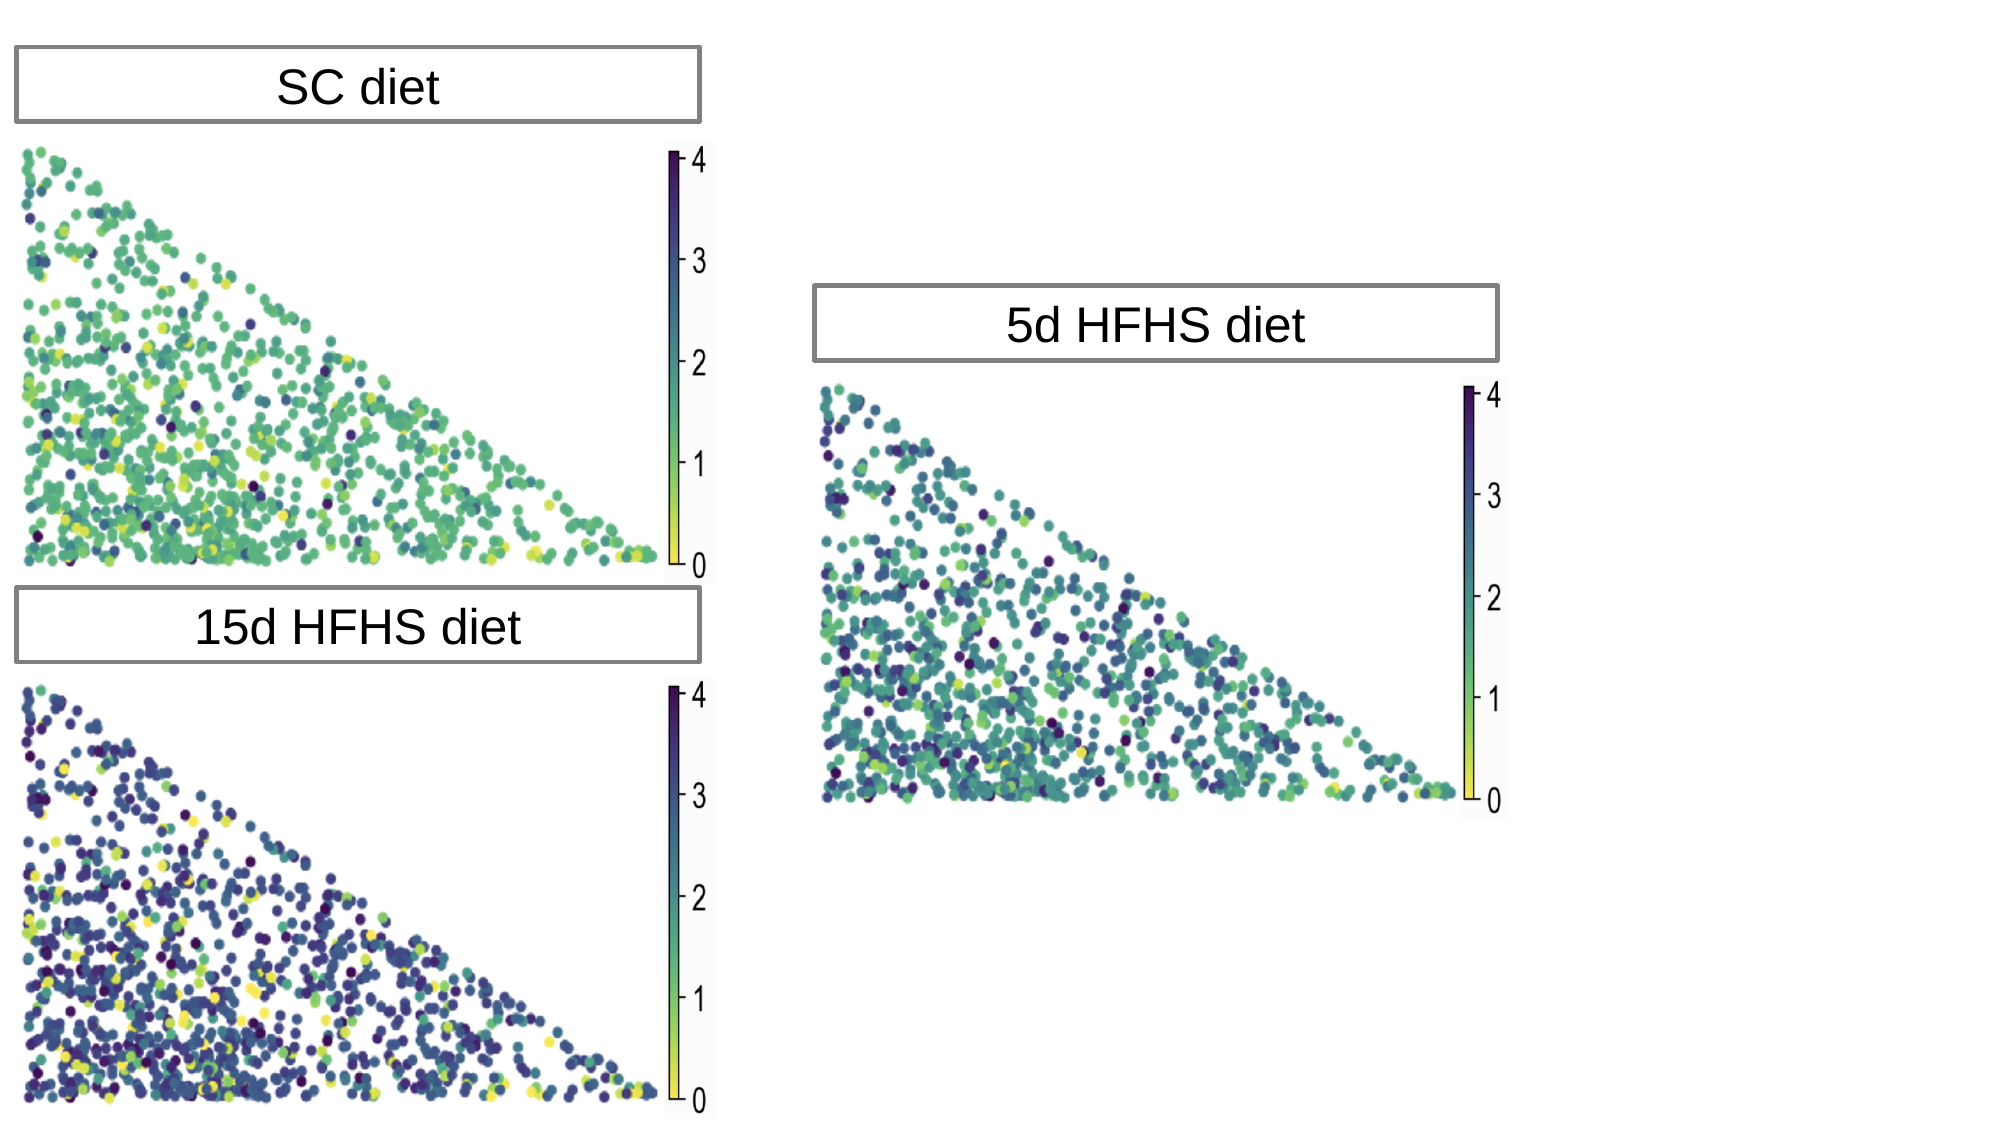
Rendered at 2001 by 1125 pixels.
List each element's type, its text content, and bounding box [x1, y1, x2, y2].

text_box 15d HFHS diet [16, 587, 700, 663]
picture [814, 371, 1509, 819]
text_box SC diet [16, 47, 700, 122]
picture [16, 671, 714, 1119]
text_box 5d HFHS diet [814, 285, 1498, 361]
picture [16, 140, 714, 584]
